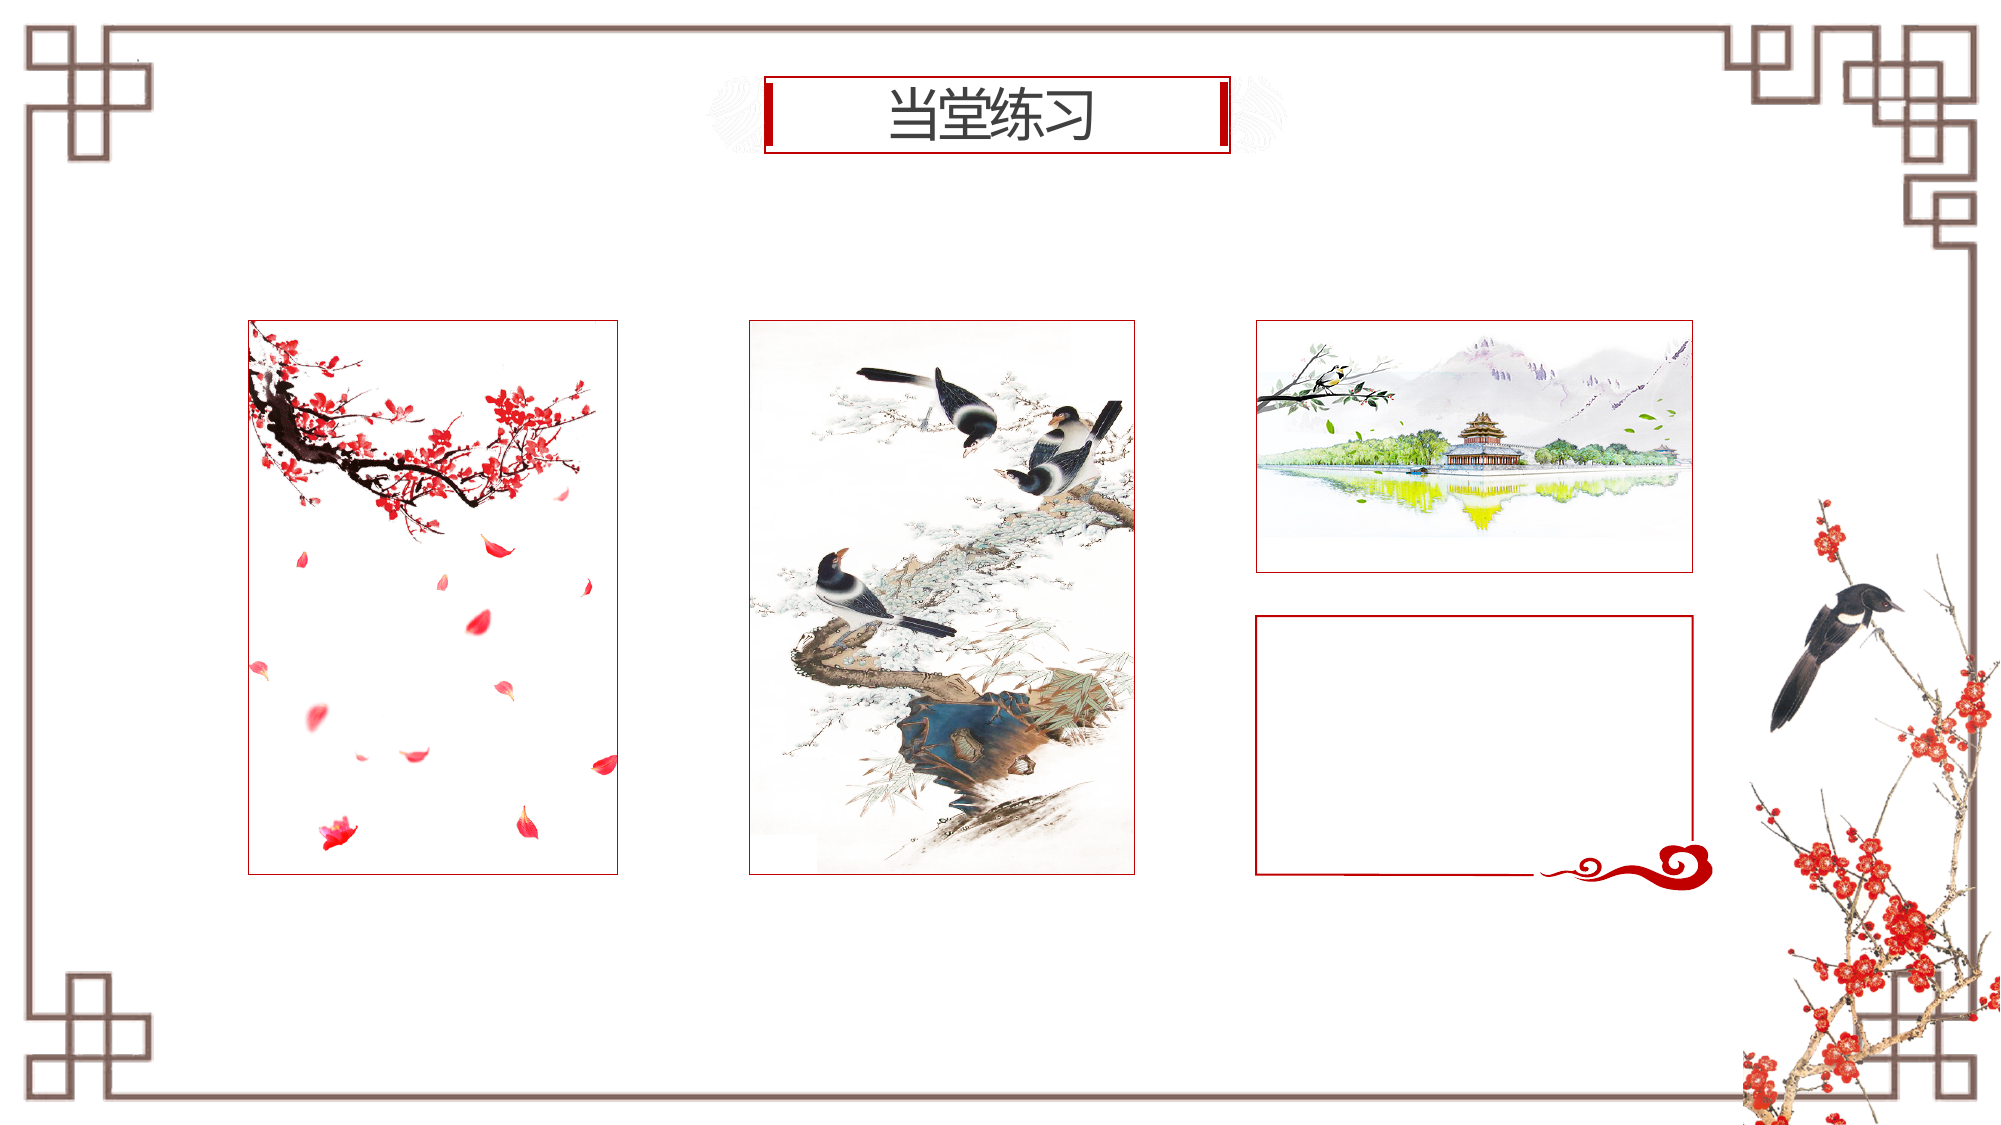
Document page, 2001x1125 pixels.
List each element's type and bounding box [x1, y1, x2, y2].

text_box [704, 76, 1291, 153]
text_box [1256, 616, 1686, 891]
picture [248, 320, 618, 875]
picture [749, 320, 1135, 875]
picture [1256, 320, 2000, 1125]
